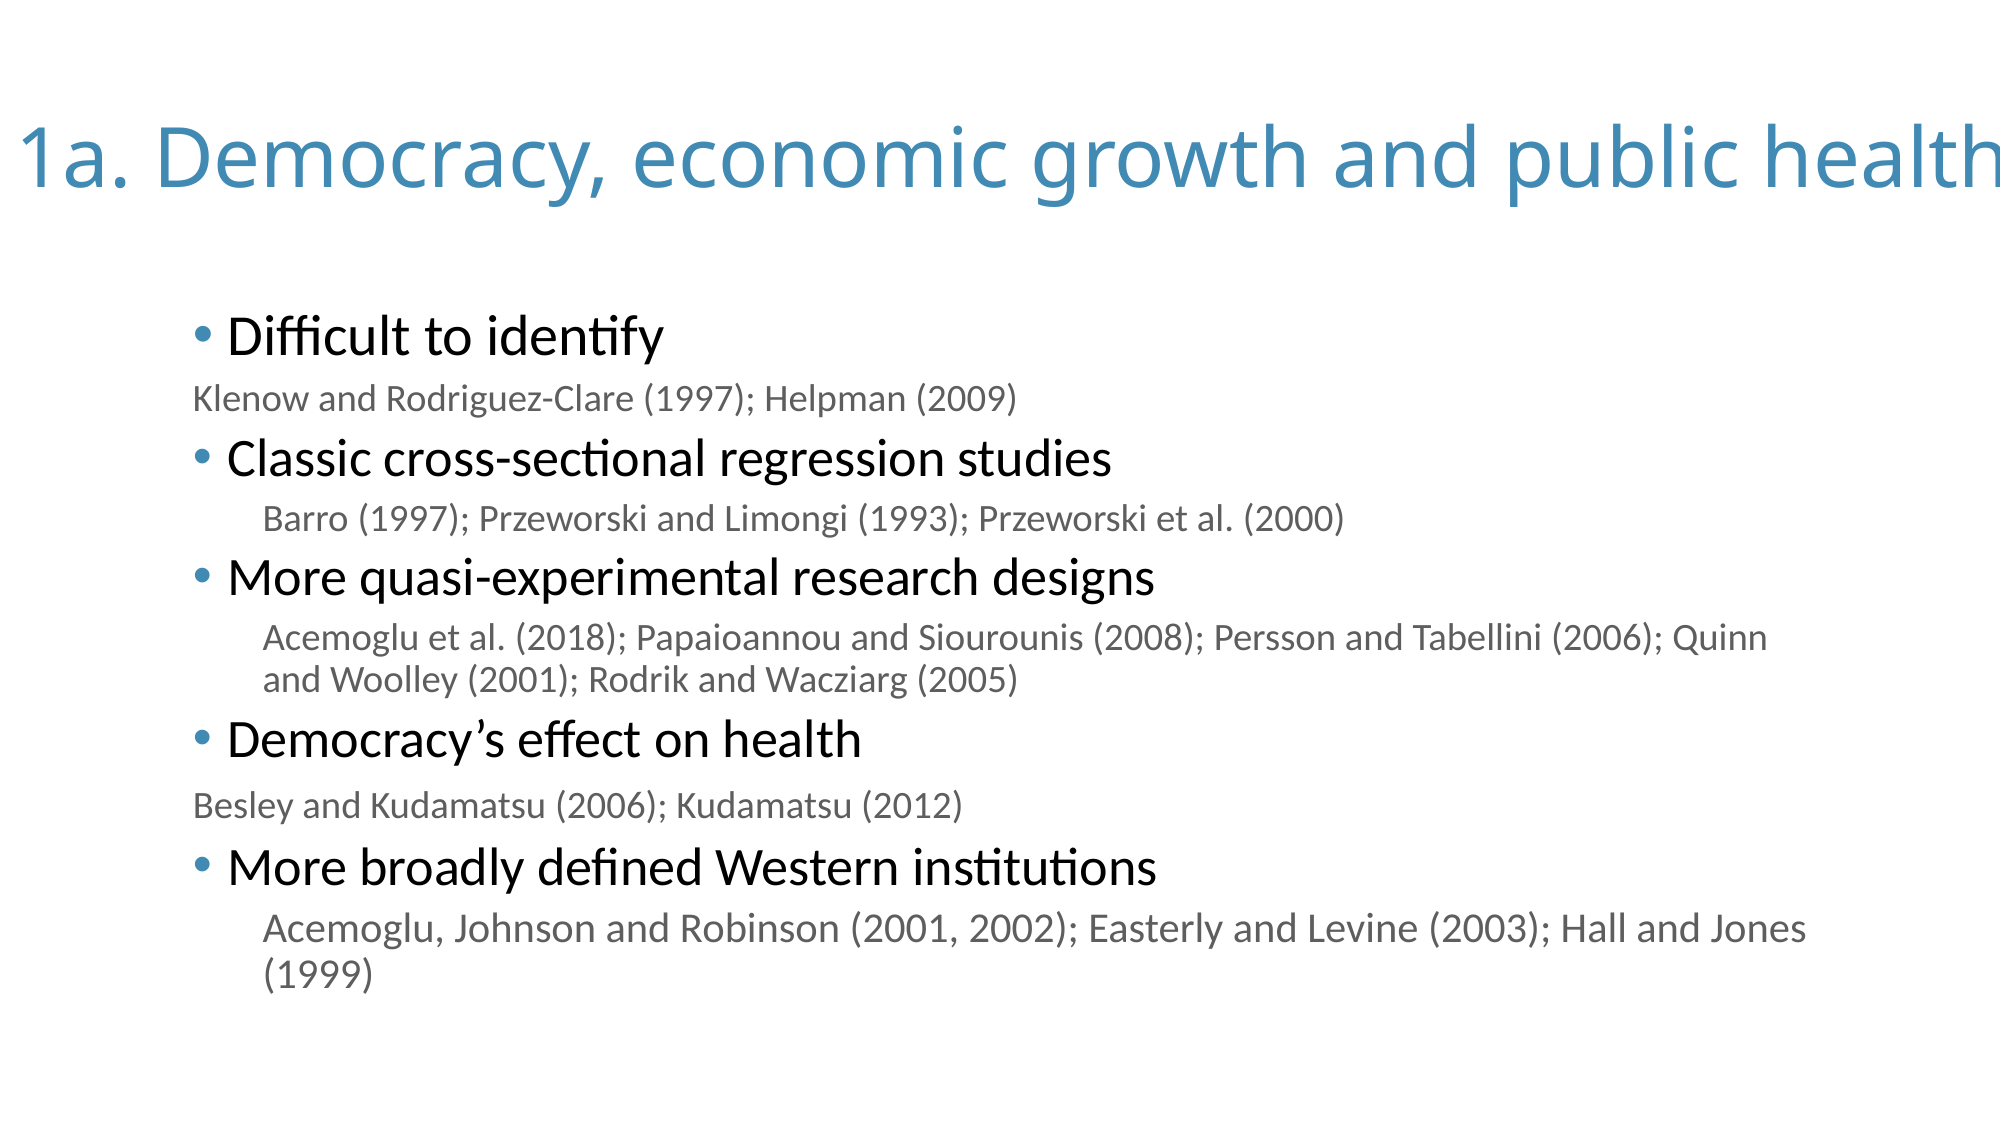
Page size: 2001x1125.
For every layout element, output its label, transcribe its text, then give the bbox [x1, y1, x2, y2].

title 1a. Democracy, economic growth and public health [0, 51, 2000, 270]
list Difficult to identify Klenow and Rodriguez-Clare (1997); Helpman (2009) Classic cross-sectional regression studies Barro (1997); Przeworski and Limongi (1993); Przeworski et al. (2000) More quasi-experimental research designs Acemoglu et al. (2018); Papaioannou and Siourounis (2008); Persson and Tabellini (2006); Quinn and Woolley (2001); Rodrik and Wacziarg (2005) Democracy’s effect on health Besley and Kudamatsu (2006); Kudamatsu (2012) More broadly defined Western institutions Acemoglu, Johnson and Robinson (2001, 2002); Easterly and Levine (2003); Hall and Jones (1999) [108, 298, 1834, 1012]
